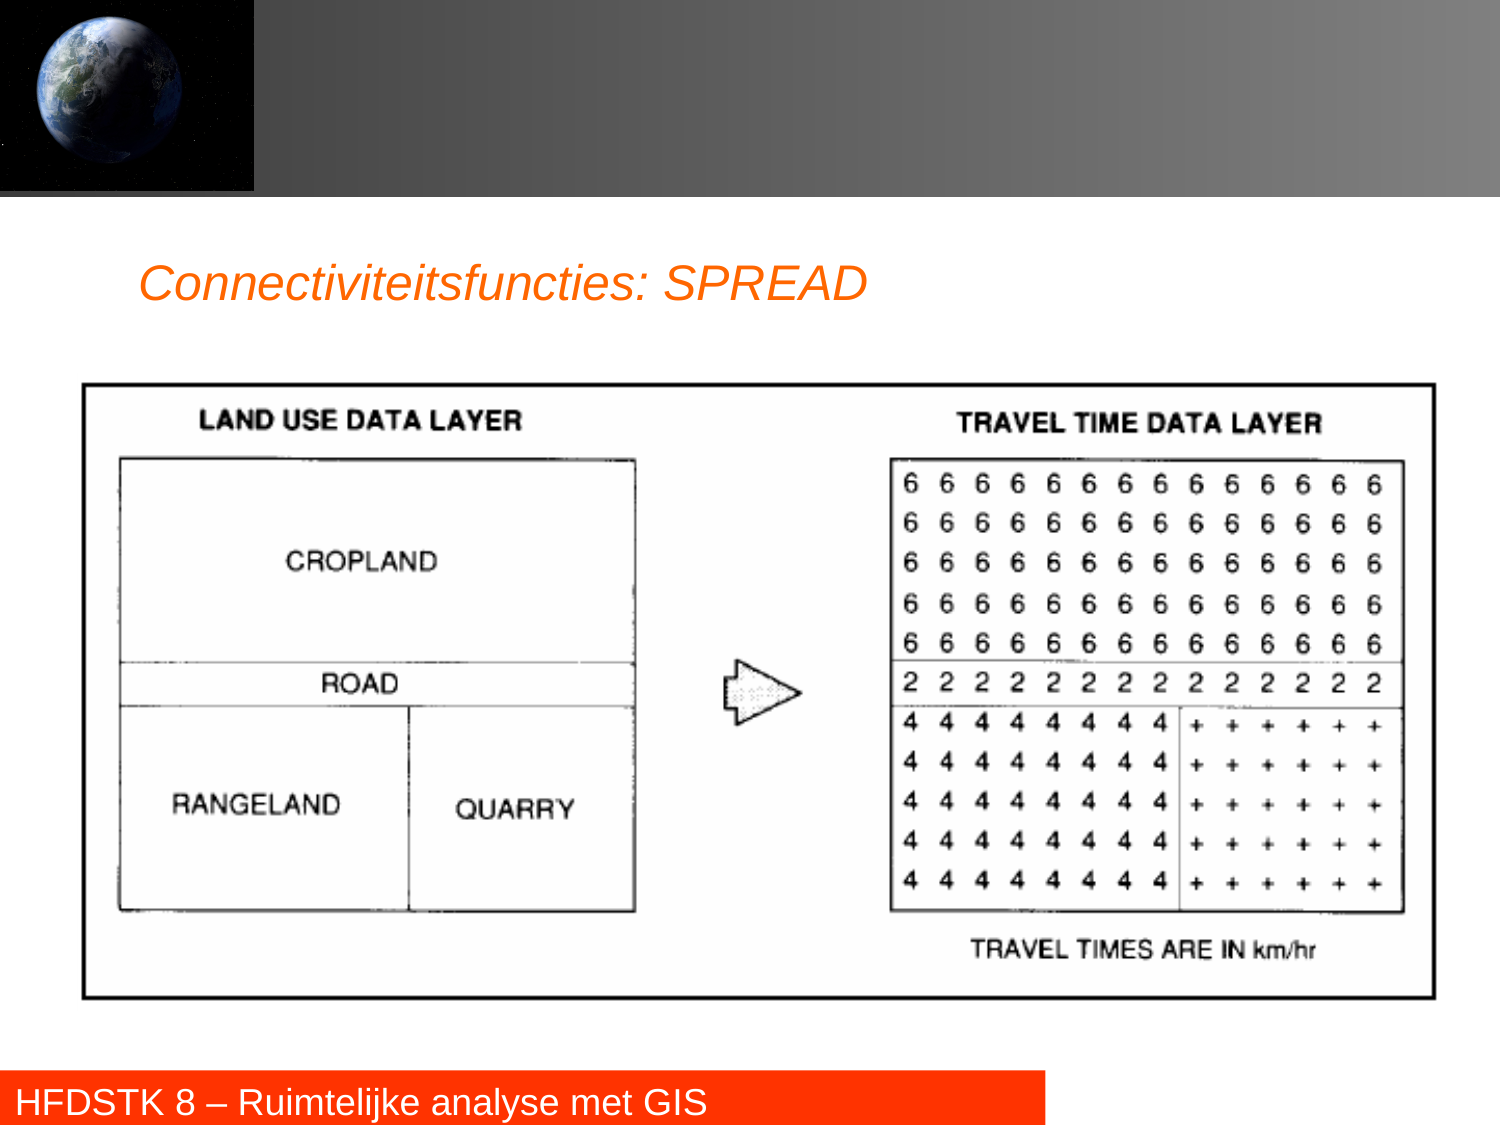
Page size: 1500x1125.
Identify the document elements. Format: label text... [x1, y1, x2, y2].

picture [0, 0, 255, 191]
text_box Connectiviteitsfuncties: SPREAD [123, 243, 1199, 319]
text_box [256, 0, 1500, 197]
picture [76, 373, 1448, 1011]
text_box [1034, 1070, 1046, 1125]
text_box HFDSTK 8 – Ruimtelijke analyse met GIS [0, 1070, 1034, 1125]
